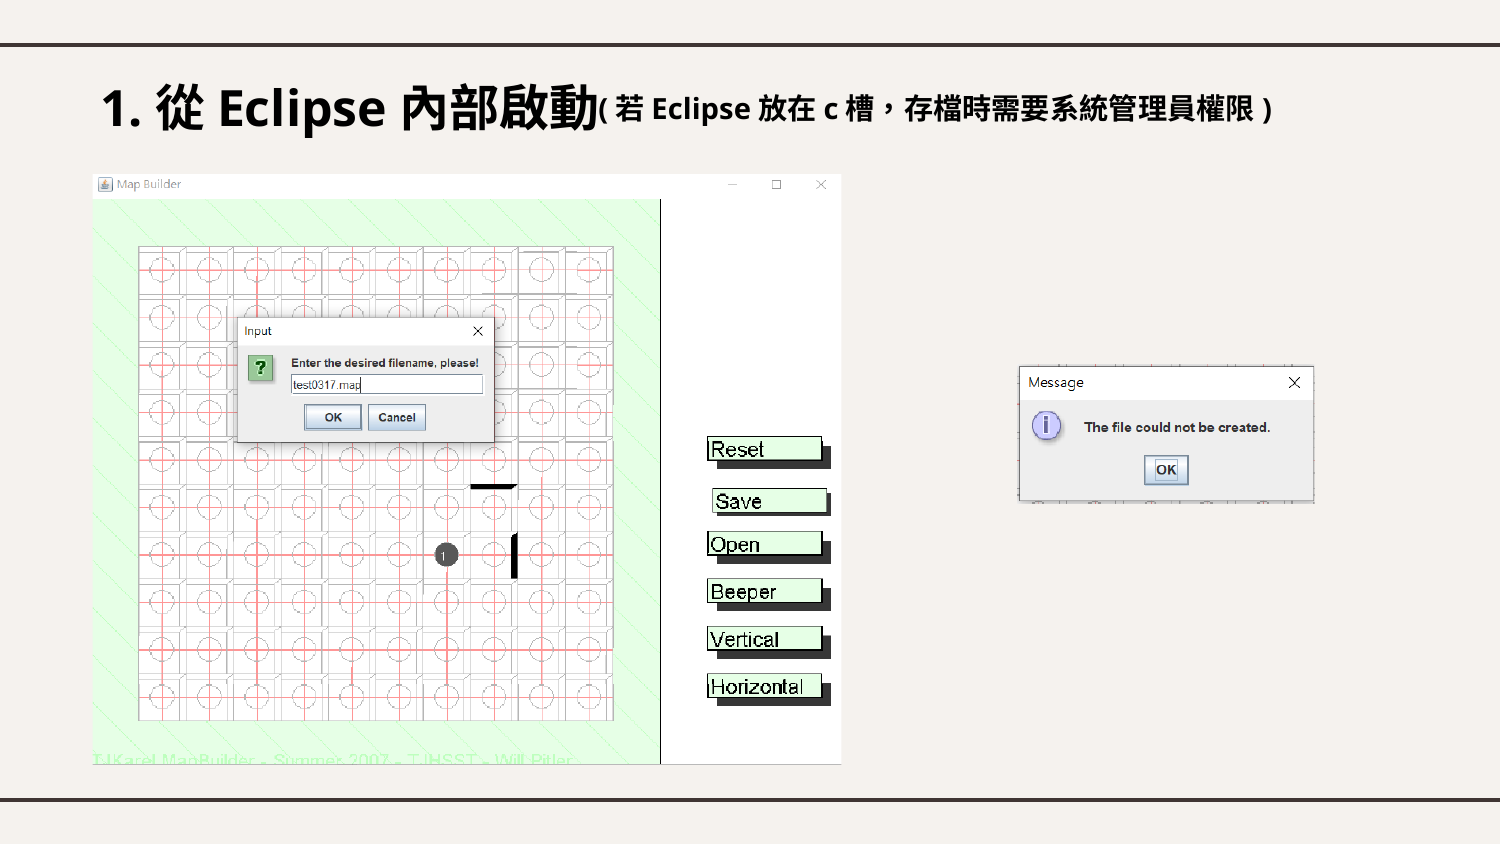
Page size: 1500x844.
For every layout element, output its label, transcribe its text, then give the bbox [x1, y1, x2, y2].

picture [92, 173, 842, 765]
picture [1016, 364, 1315, 504]
title 1.從Eclipse內部啟動 [85, 61, 1018, 156]
text_box (若Eclipse放在c槽，存檔時需要系統管理員權限) [583, 83, 1392, 133]
